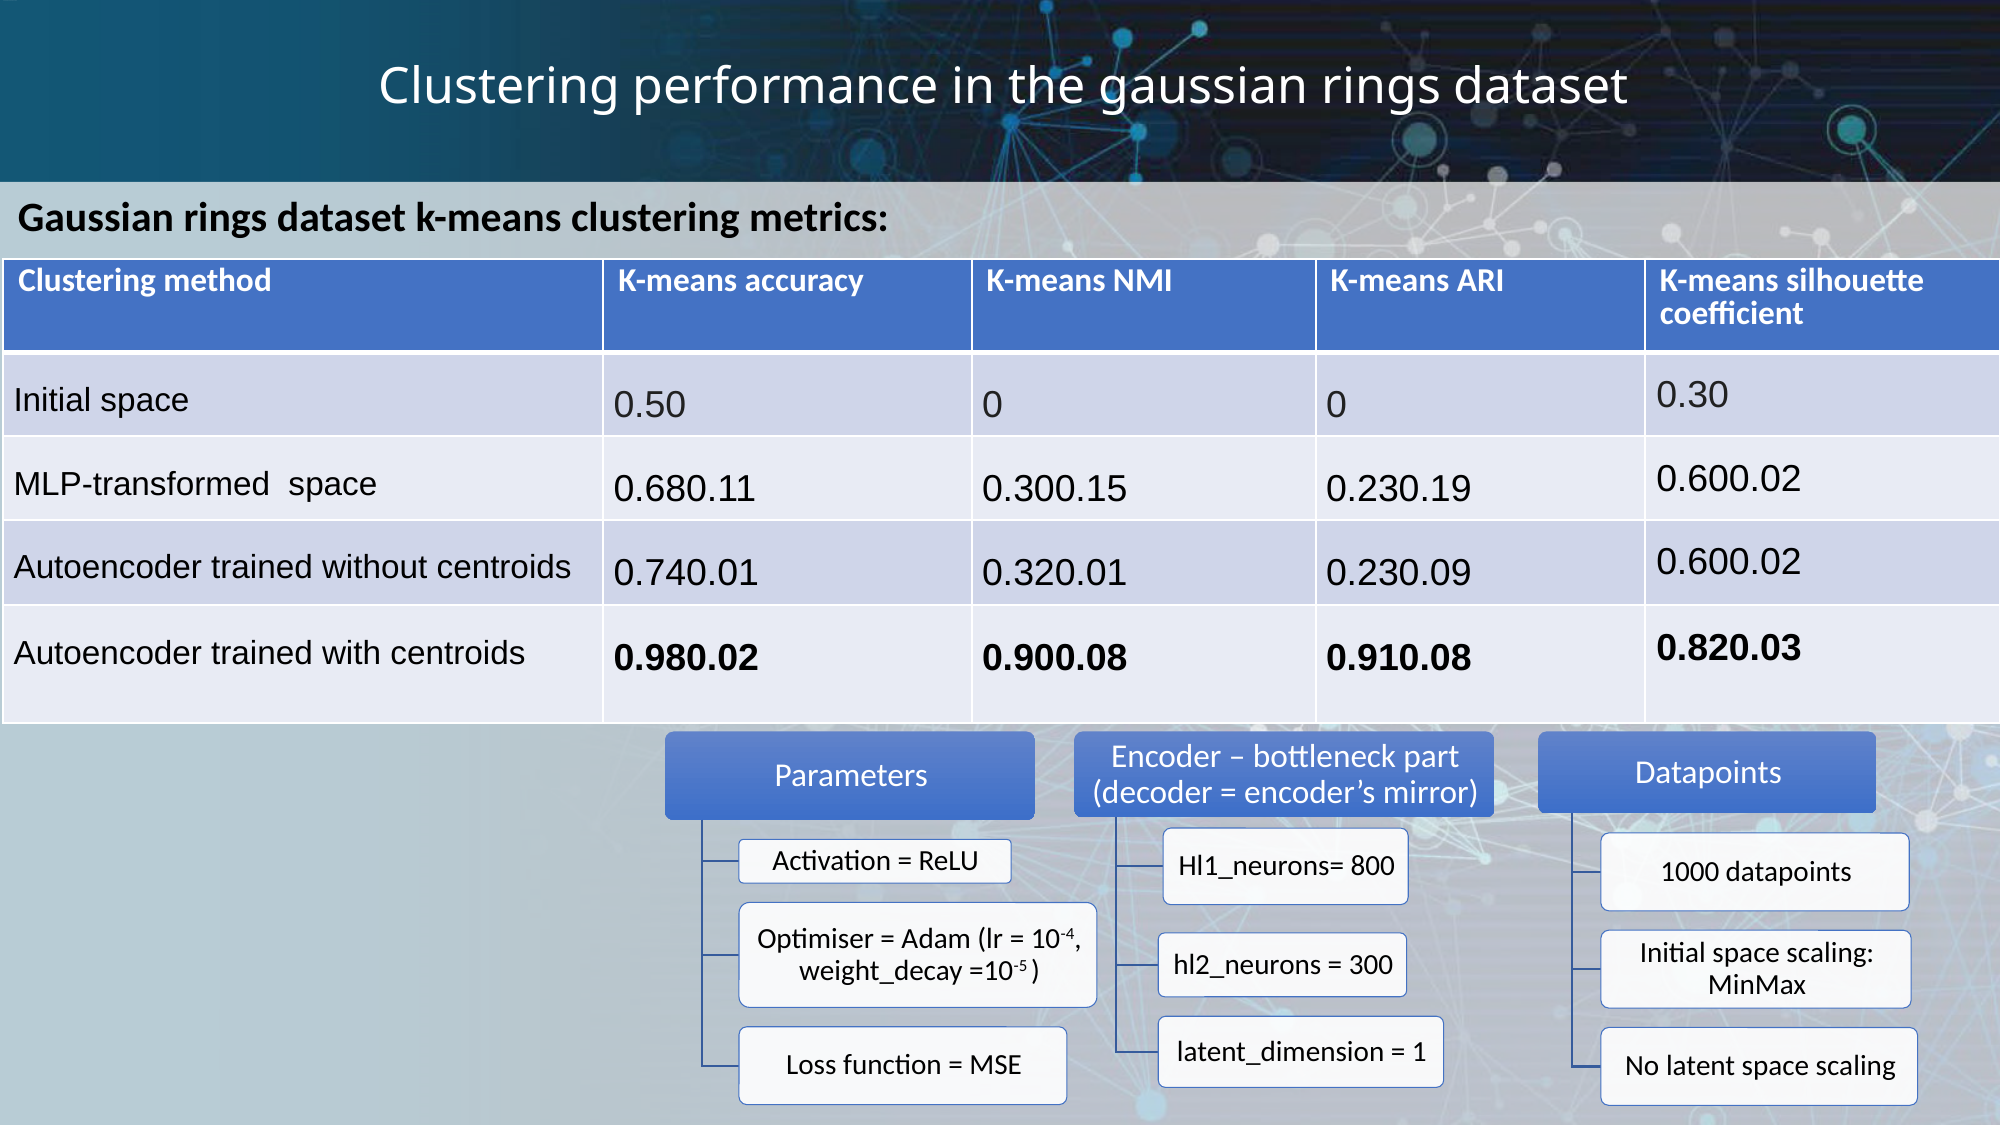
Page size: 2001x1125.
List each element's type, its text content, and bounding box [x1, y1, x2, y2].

picture [0, 0, 2000, 181]
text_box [596, 731, 1986, 1106]
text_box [0, 181, 2000, 1125]
title Clustering performance in the gaussian rings dataset [88, 39, 1921, 181]
